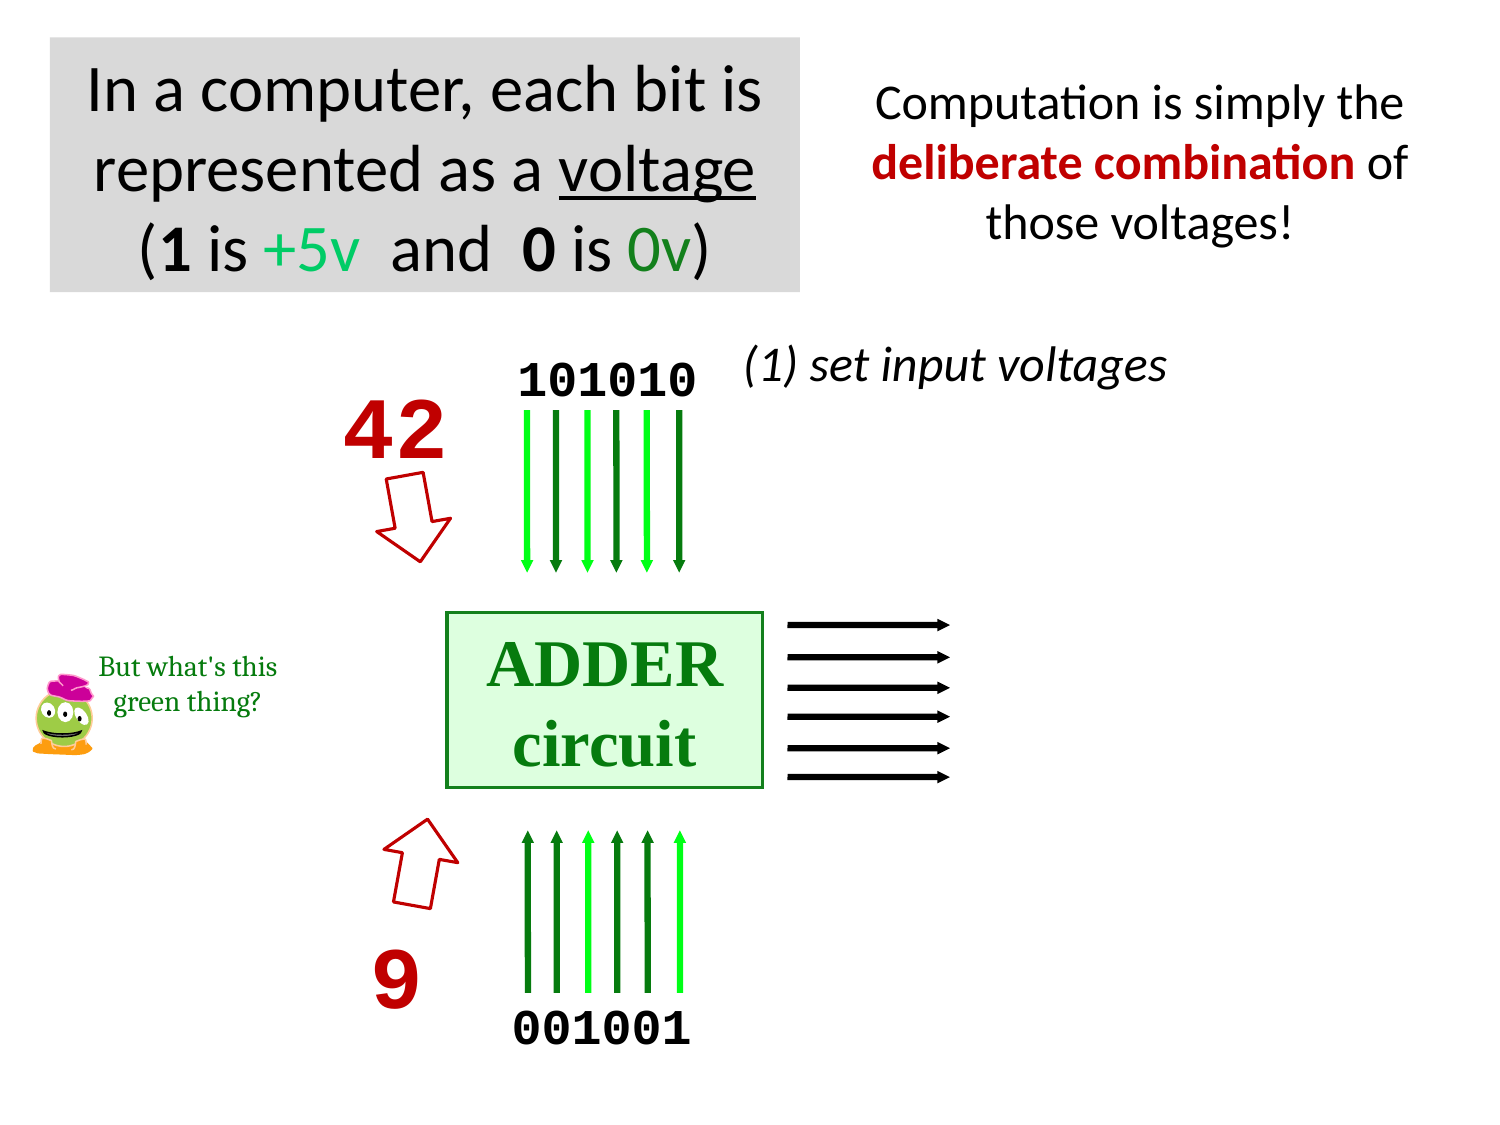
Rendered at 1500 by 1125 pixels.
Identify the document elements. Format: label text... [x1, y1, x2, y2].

text_box [552, 830, 561, 993]
text_box [523, 830, 532, 993]
text_box [787, 620, 950, 630]
text_box [787, 772, 950, 782]
text_box [613, 830, 622, 993]
text_box ADDER circuit [447, 612, 763, 788]
text_box But what's this green thing? [76, 639, 300, 725]
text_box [33, 674, 95, 755]
text_box 101010 [502, 339, 803, 415]
text_box Computation is simply the deliberate combination of those voltages! [837, 62, 1443, 258]
text_box 001001 [496, 987, 797, 1063]
text_box [675, 830, 685, 993]
text_box [383, 819, 458, 909]
text_box [787, 744, 950, 753]
text_box [787, 712, 950, 721]
text_box (1) set input voltages [727, 324, 1183, 400]
text_box [787, 653, 950, 662]
text_box In a computer, each bit is represented as a voltage (1 is +5v and 0 is 0v) [49, 37, 800, 293]
text_box 9 [274, 913, 438, 1033]
text_box [643, 830, 652, 993]
text_box 42 [299, 363, 463, 483]
text_box [584, 830, 593, 993]
text_box [376, 472, 451, 562]
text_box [526, 409, 680, 573]
text_box [787, 683, 950, 692]
